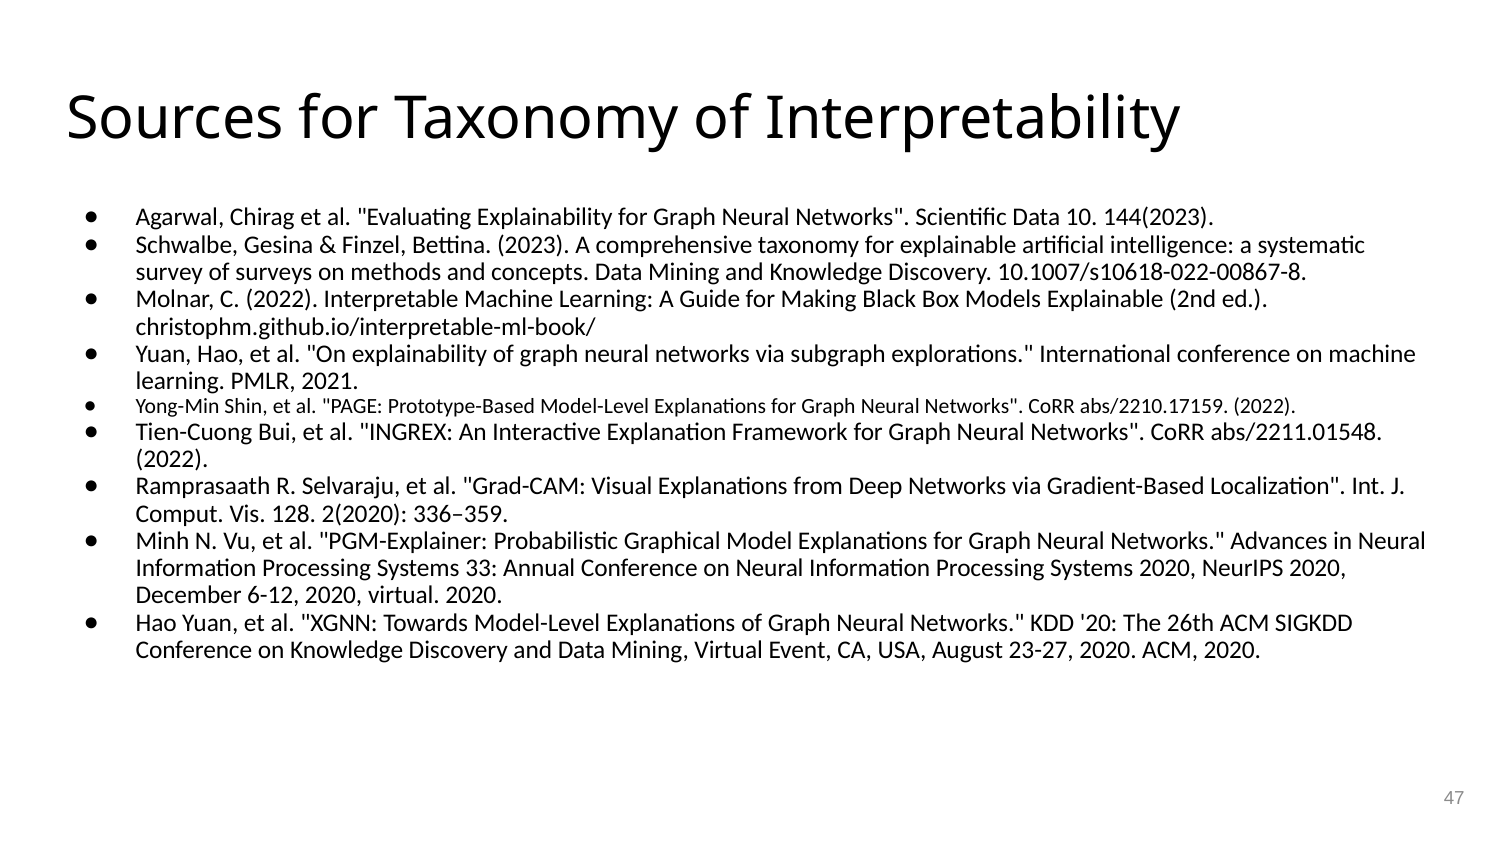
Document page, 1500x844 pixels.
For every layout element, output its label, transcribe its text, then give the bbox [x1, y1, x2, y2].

list Agarwal, Chirag et al. "Evaluating Explainability for Graph Neural Networks". Scientific Data 10. 144(2023). Schwalbe, Gesina & Finzel, Bettina. (2023). A comprehensive taxonomy for explainable artificial intelligence: a systematic survey of surveys on methods and concepts. Data Mining and Knowledge Discovery. 10.1007/s10618-022-00867-8. Molnar, C. (2022). Interpretable Machine Learning: A Guide for Making Black Box Models Explainable (2nd ed.). christophm.github.io/interpretable-ml-book/ Yuan, Hao, et al. "On explainability of graph neural networks via subgraph explorations." International conference on machine learning. PMLR, 2021. Yong-Min Shin, et al. "PAGE: Prototype-Based Model-Level Explanations for Graph Neural Networks". CoRR abs/2210.17159. (2022). Tien-Cuong Bui, et al. "INGREX: An Interactive Explanation Framework for Graph Neural Networks". CoRR abs/2211.01548. (2022). Ramprasaath R. Selvaraju, et al. "Grad-CAM: Visual Explanations from Deep Networks via Gradient-Based Localization". Int. J. Comput. Vis. 128. 2(2020): 336–359. Minh N. Vu, et al. "PGM-Explainer: Probabilistic Graphical Model Explanations for Graph Neural Networks." Advances in Neural Information Processing Systems 33: Annual Conference on Neural Information Processing Systems 2020, NeurIPS 2020, December 6-12, 2020, virtual. 2020. Hao Yuan, et al. "XGNN: Towards Model-Level Explanations of Graph Neural Networks." KDD '20: The 26th ACM SIGKDD Conference on Knowledge Discovery and Data Mining, Virtual Event, CA, USA, August 23-27, 2020. ACM, 2020. [51, 189, 1449, 750]
slide_number 47 [1389, 764, 1480, 830]
title Sources for Taxonomy of Interpretability [51, 72, 1449, 167]
